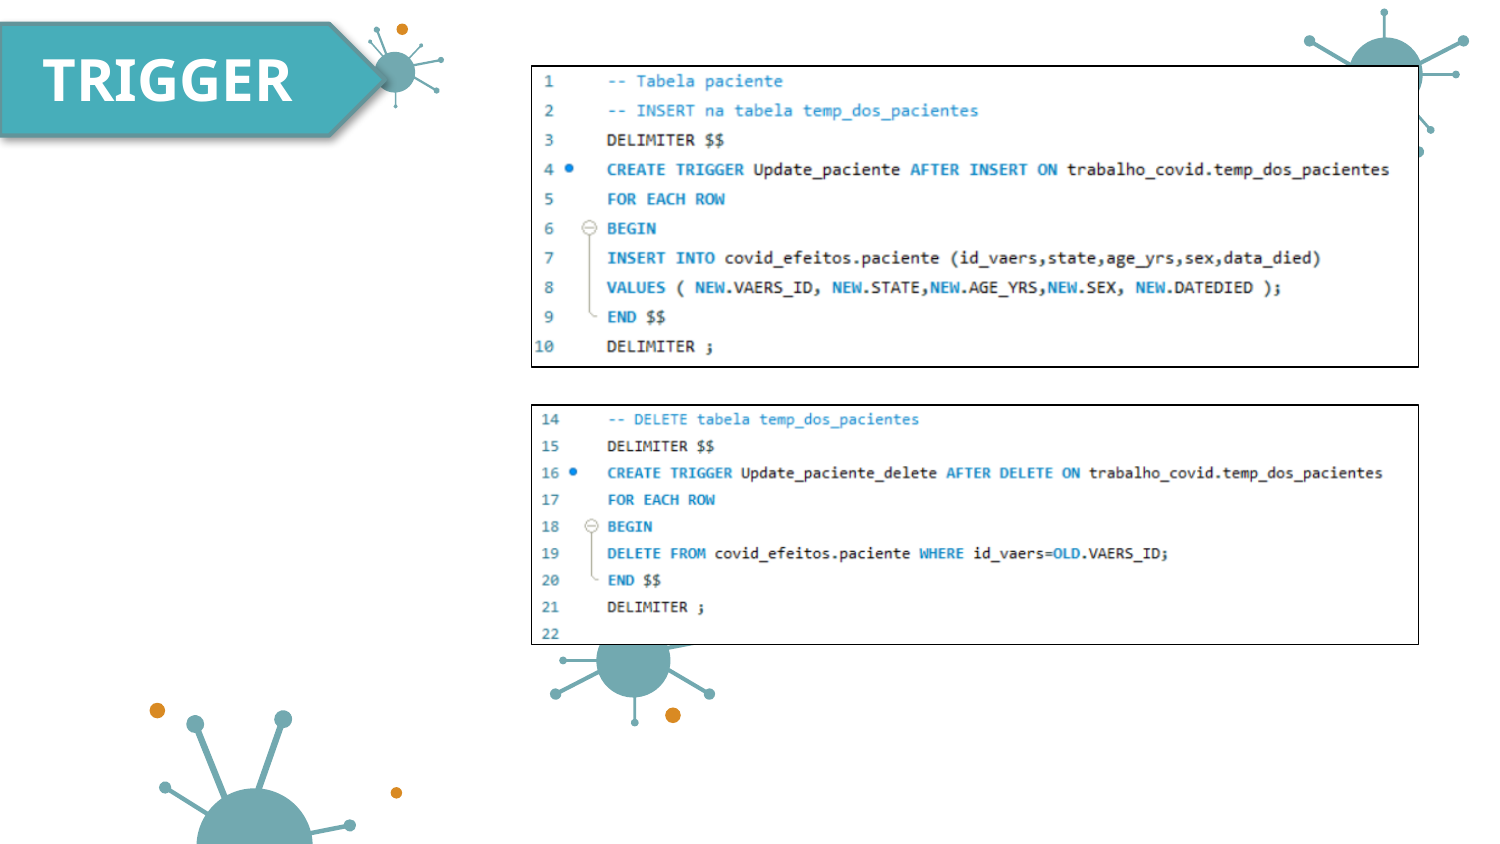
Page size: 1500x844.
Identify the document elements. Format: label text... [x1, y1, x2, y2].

picture [531, 66, 1419, 367]
title TRIGGER [27, 27, 719, 122]
text_box [0, 21, 346, 138]
picture [531, 405, 1419, 644]
